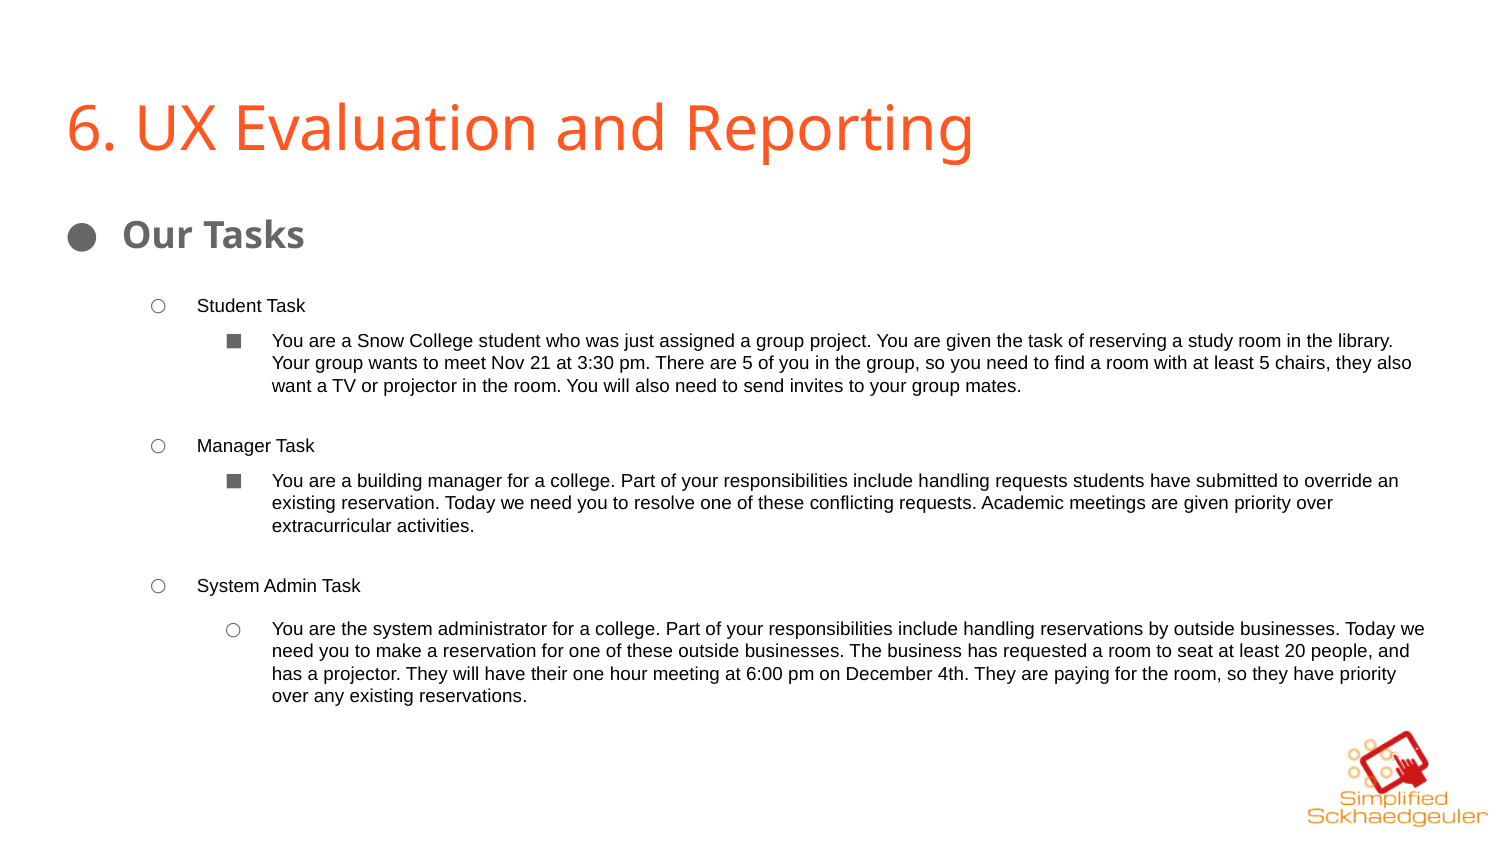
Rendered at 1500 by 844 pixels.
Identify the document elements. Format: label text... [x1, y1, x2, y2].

title 6. UX Evaluation and Reporting [51, 72, 1449, 167]
list Our Tasks Student Task You are a Snow College student who was just assigned a group project. You are given the task of reserving a study room in the library. Your group wants to meet Nov 21 at 3:30 pm. There are 5 of you in the group, so you need to find a room with at least 5 chairs, they also want a TV or projector in the room. You will also need to send invites to your group mates. Manager Task You are a building manager for a college. Part of your responsibilities include handling requests students have submitted to override an existing reservation. Today we need you to resolve one of these conflicting requests. Academic meetings are given priority over extracurricular activities. System Admin Task You are the system administrator for a college. Part of your responsibilities include handling reservations by outside businesses. Today we need you to make a reservation for one of these outside businesses. The business has requested a room to seat at least 20 people, and has a projector. They will have their one hour meeting at 6:00 pm on December 4th. They are paying for the room, so they have priority over any existing reservations. [31, 189, 1449, 750]
picture [1284, 663, 1500, 844]
